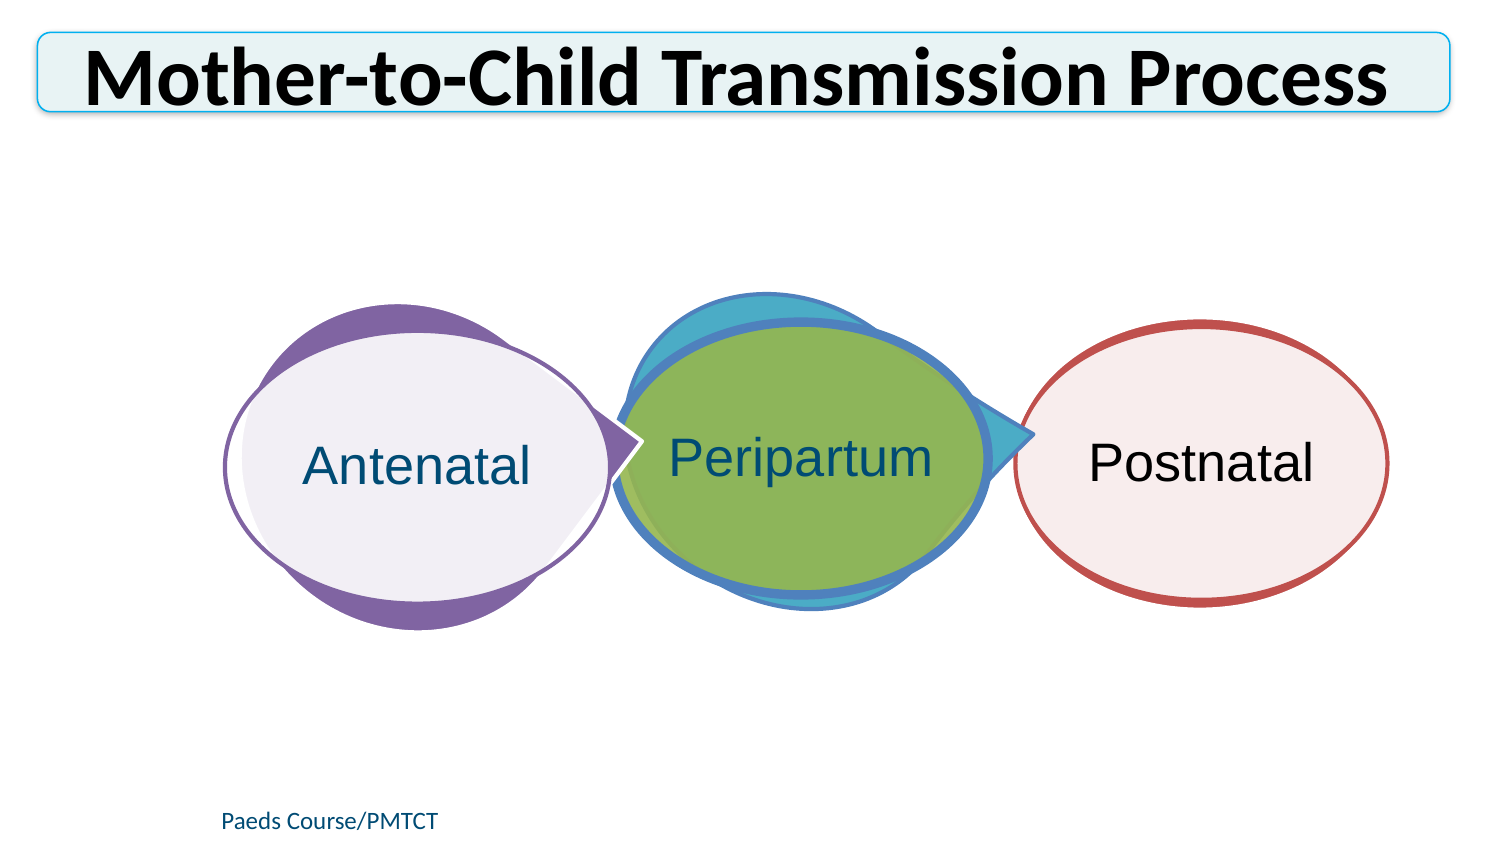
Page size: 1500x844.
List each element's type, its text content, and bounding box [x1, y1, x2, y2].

text_box [37, 32, 50, 112]
text_box Postnatal [1015, 326, 1388, 600]
text_box [251, 302, 526, 397]
text_box [1018, 317, 1382, 427]
text_box [711, 567, 916, 610]
text_box Peripartum [615, 322, 989, 595]
text_box [626, 294, 882, 408]
text_box [966, 393, 1034, 483]
text_box Antenatal [224, 330, 611, 604]
text_box Paeds Course/PMTCT [206, 796, 610, 842]
text_box Mother-to-Child Transmission Process [50, 32, 1450, 112]
text_box [584, 397, 642, 486]
text_box [1012, 454, 1382, 610]
text_box [273, 559, 547, 633]
